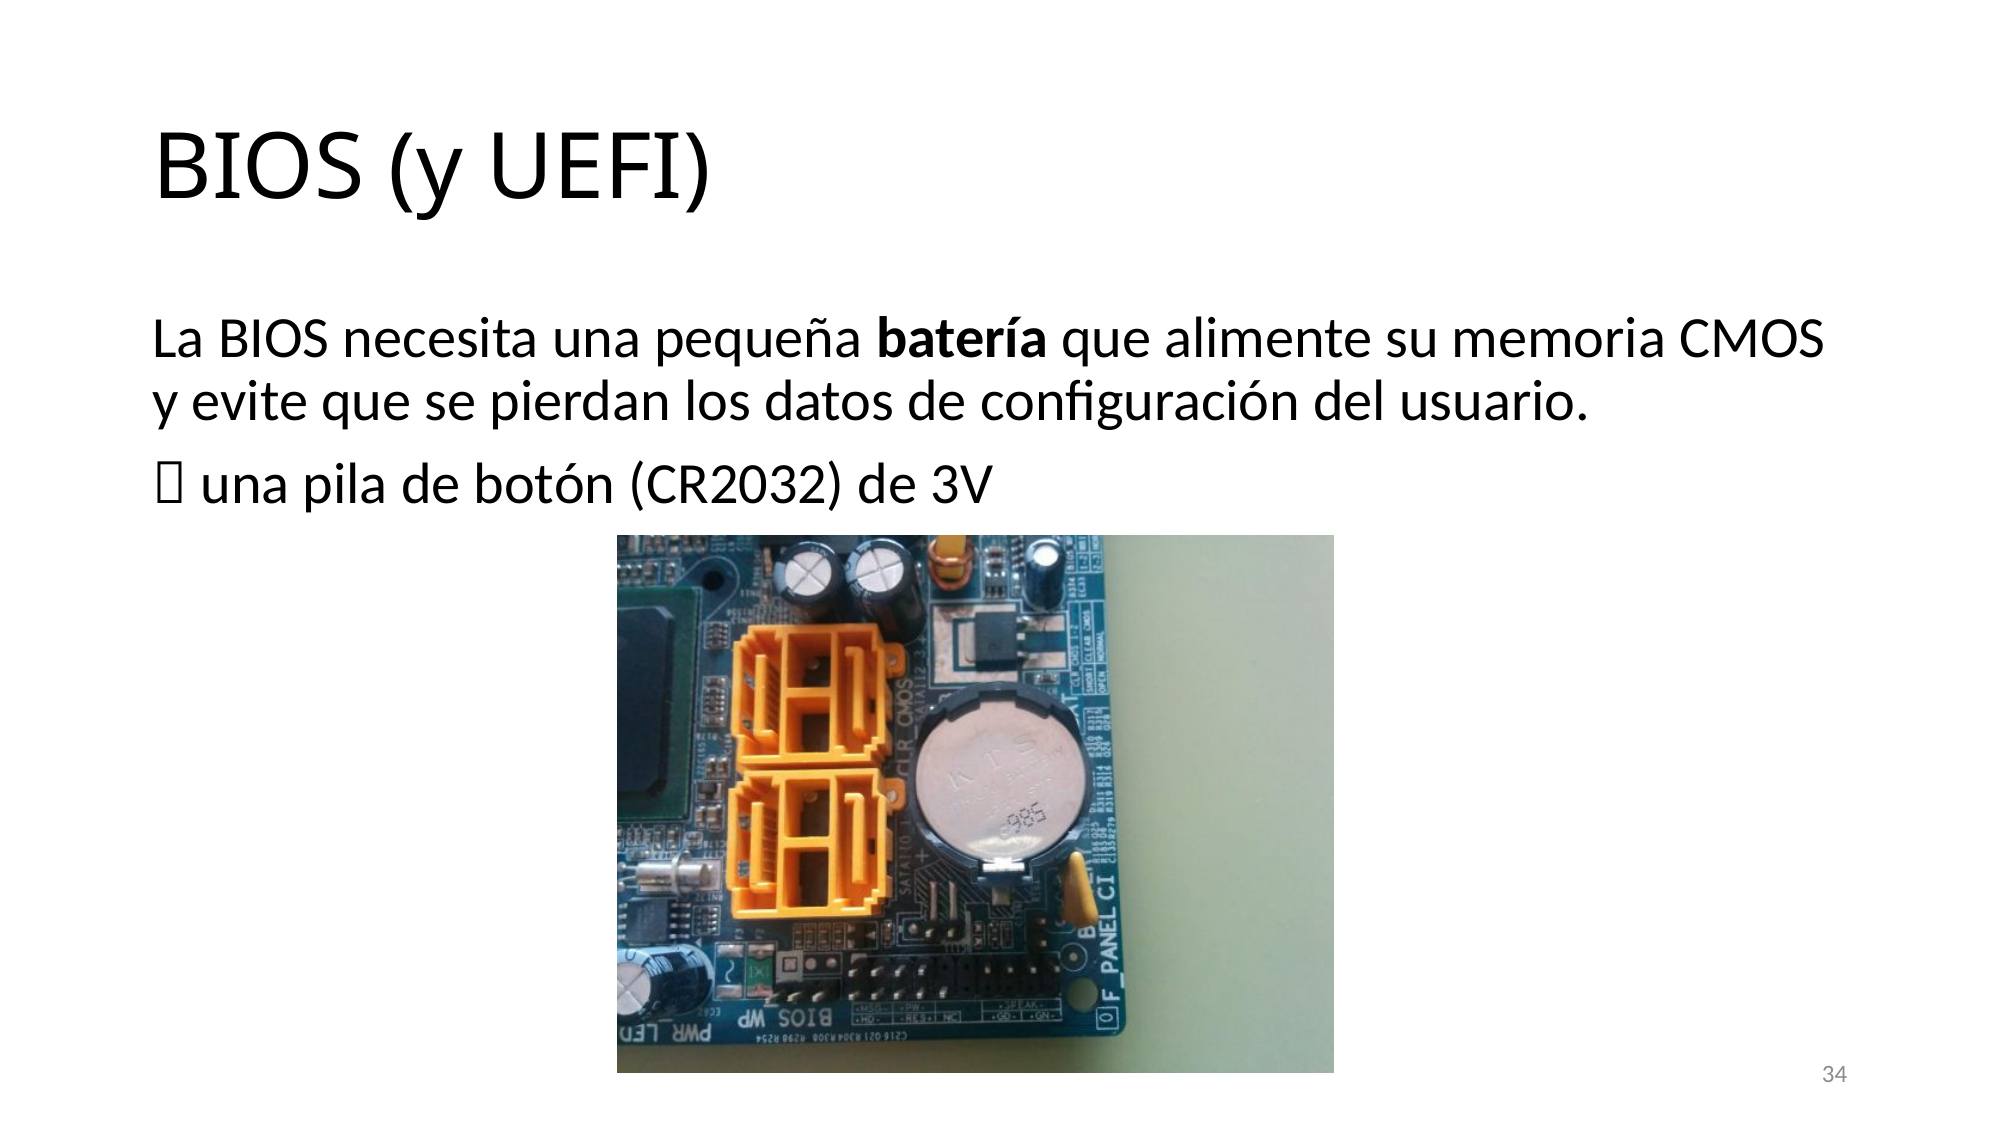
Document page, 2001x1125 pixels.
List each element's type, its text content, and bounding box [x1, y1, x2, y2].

list La BIOS necesita una pequeña batería que alimente su memoria CMOS y evite que se pierdan los datos de configuración del usuario.  una pila de botón (CR2032) de 3V [137, 299, 1863, 1014]
picture [617, 535, 1334, 1073]
slide_number 34 [1412, 1042, 1863, 1103]
title BIOS (y UEFI) [137, 59, 1863, 278]
